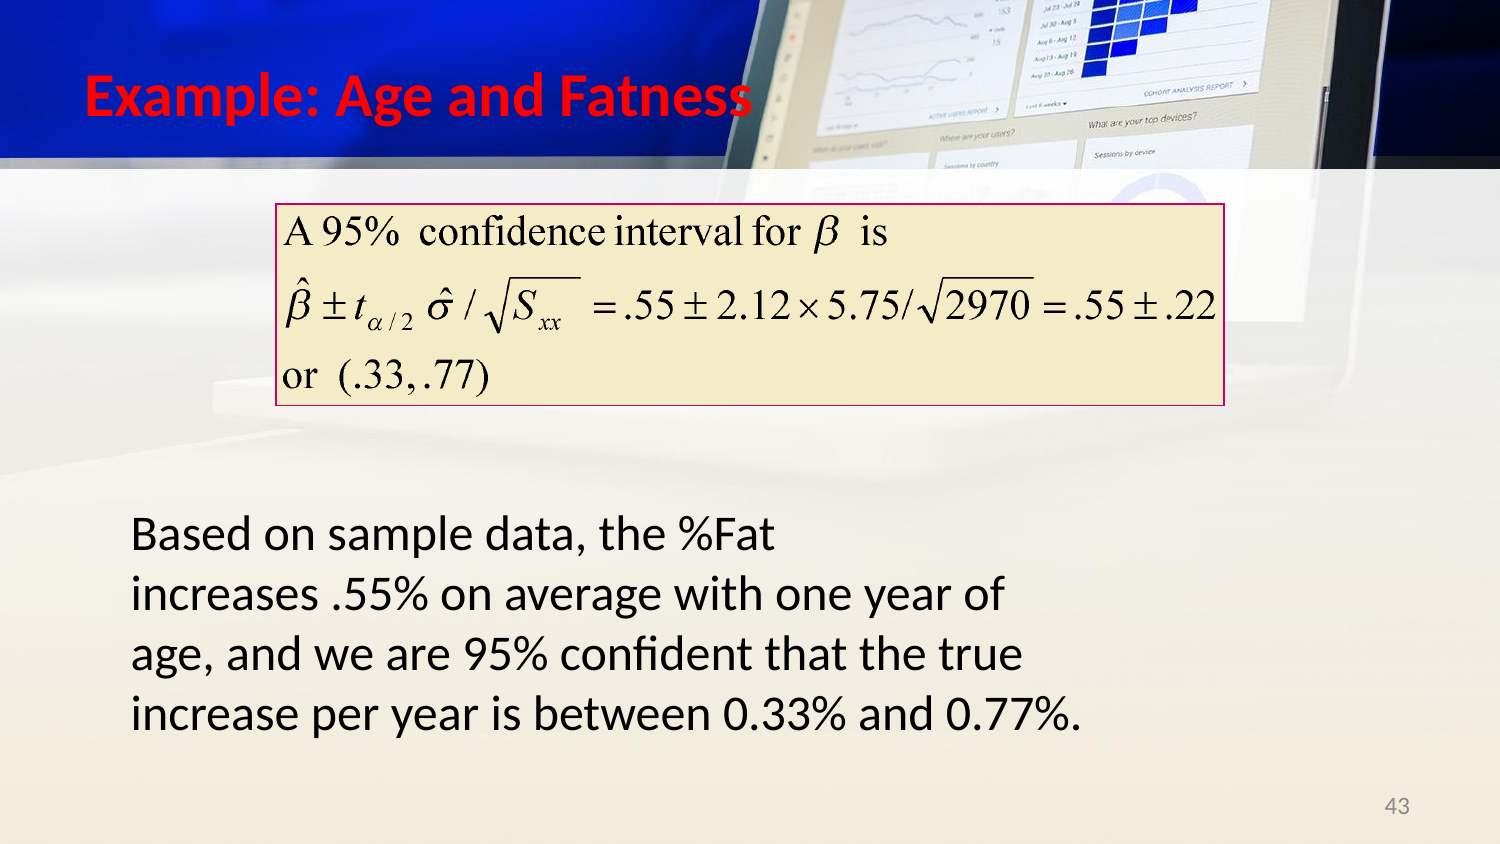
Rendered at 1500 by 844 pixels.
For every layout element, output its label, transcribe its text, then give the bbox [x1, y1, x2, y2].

title Example: Age and Fatness [69, 39, 1026, 143]
picture [0, 0, 1500, 844]
slide_number ‹#› [1074, 782, 1425, 827]
text_box Based on sample data, the %Fat increases .55% on average with one year of age, and we are 95% confident that the true increase per year is between 0.33% and 0.77%. [115, 493, 1101, 749]
